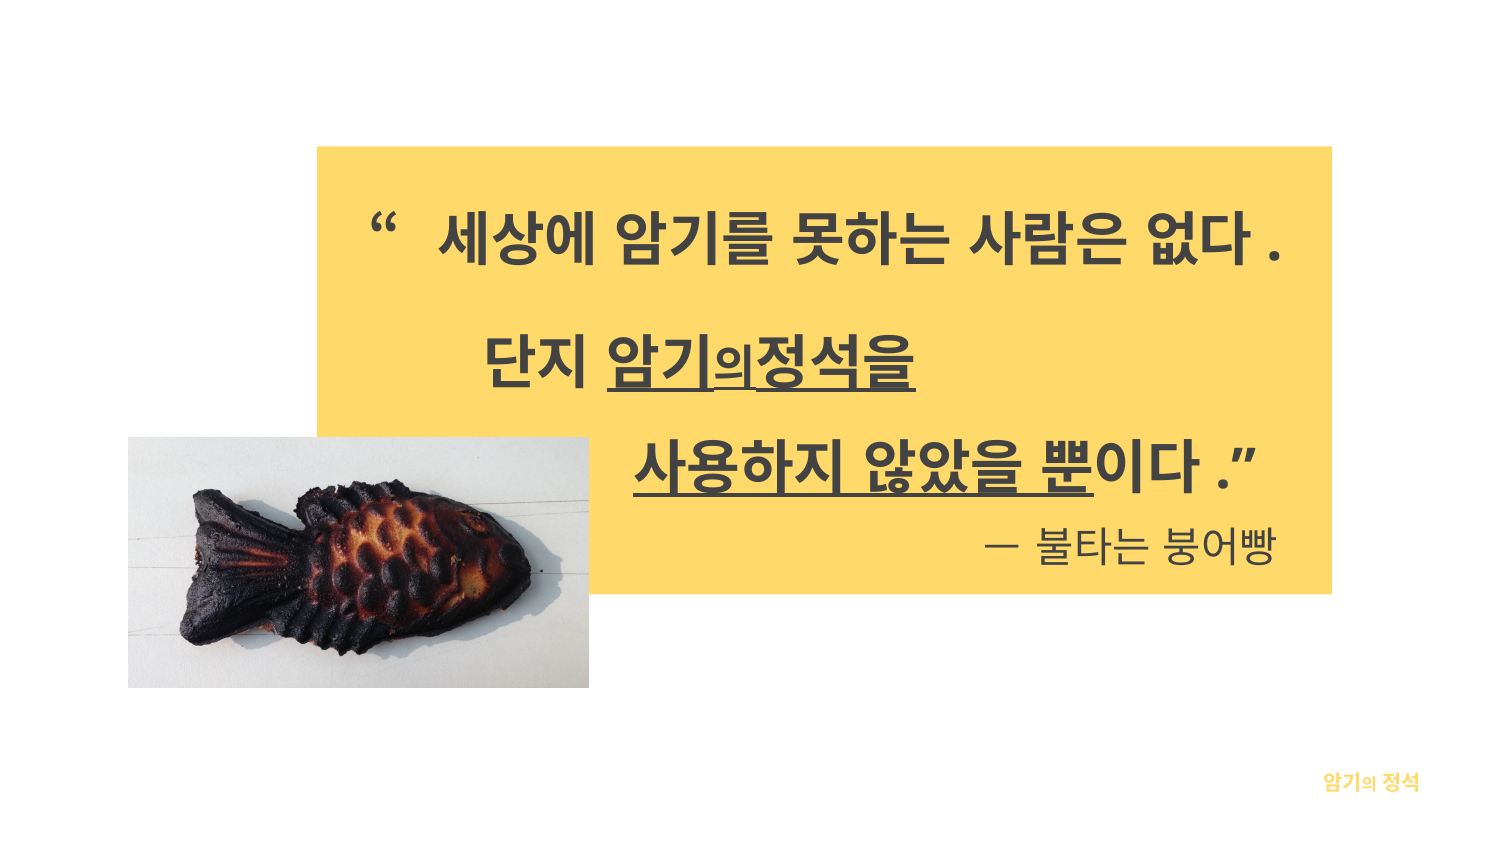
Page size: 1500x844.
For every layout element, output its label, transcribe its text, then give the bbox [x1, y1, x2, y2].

text_box [594, 474, 1333, 595]
picture [128, 437, 590, 689]
subtitle “세상에 암기를 못하는 사람은 없다. [353, 187, 1299, 298]
text_box [316, 146, 1333, 436]
subtitle —불타는 붕어빵 [968, 505, 1448, 601]
text_box 단지 암기의정석을 사용하지 않았을 뿐이다.” [468, 275, 1414, 474]
